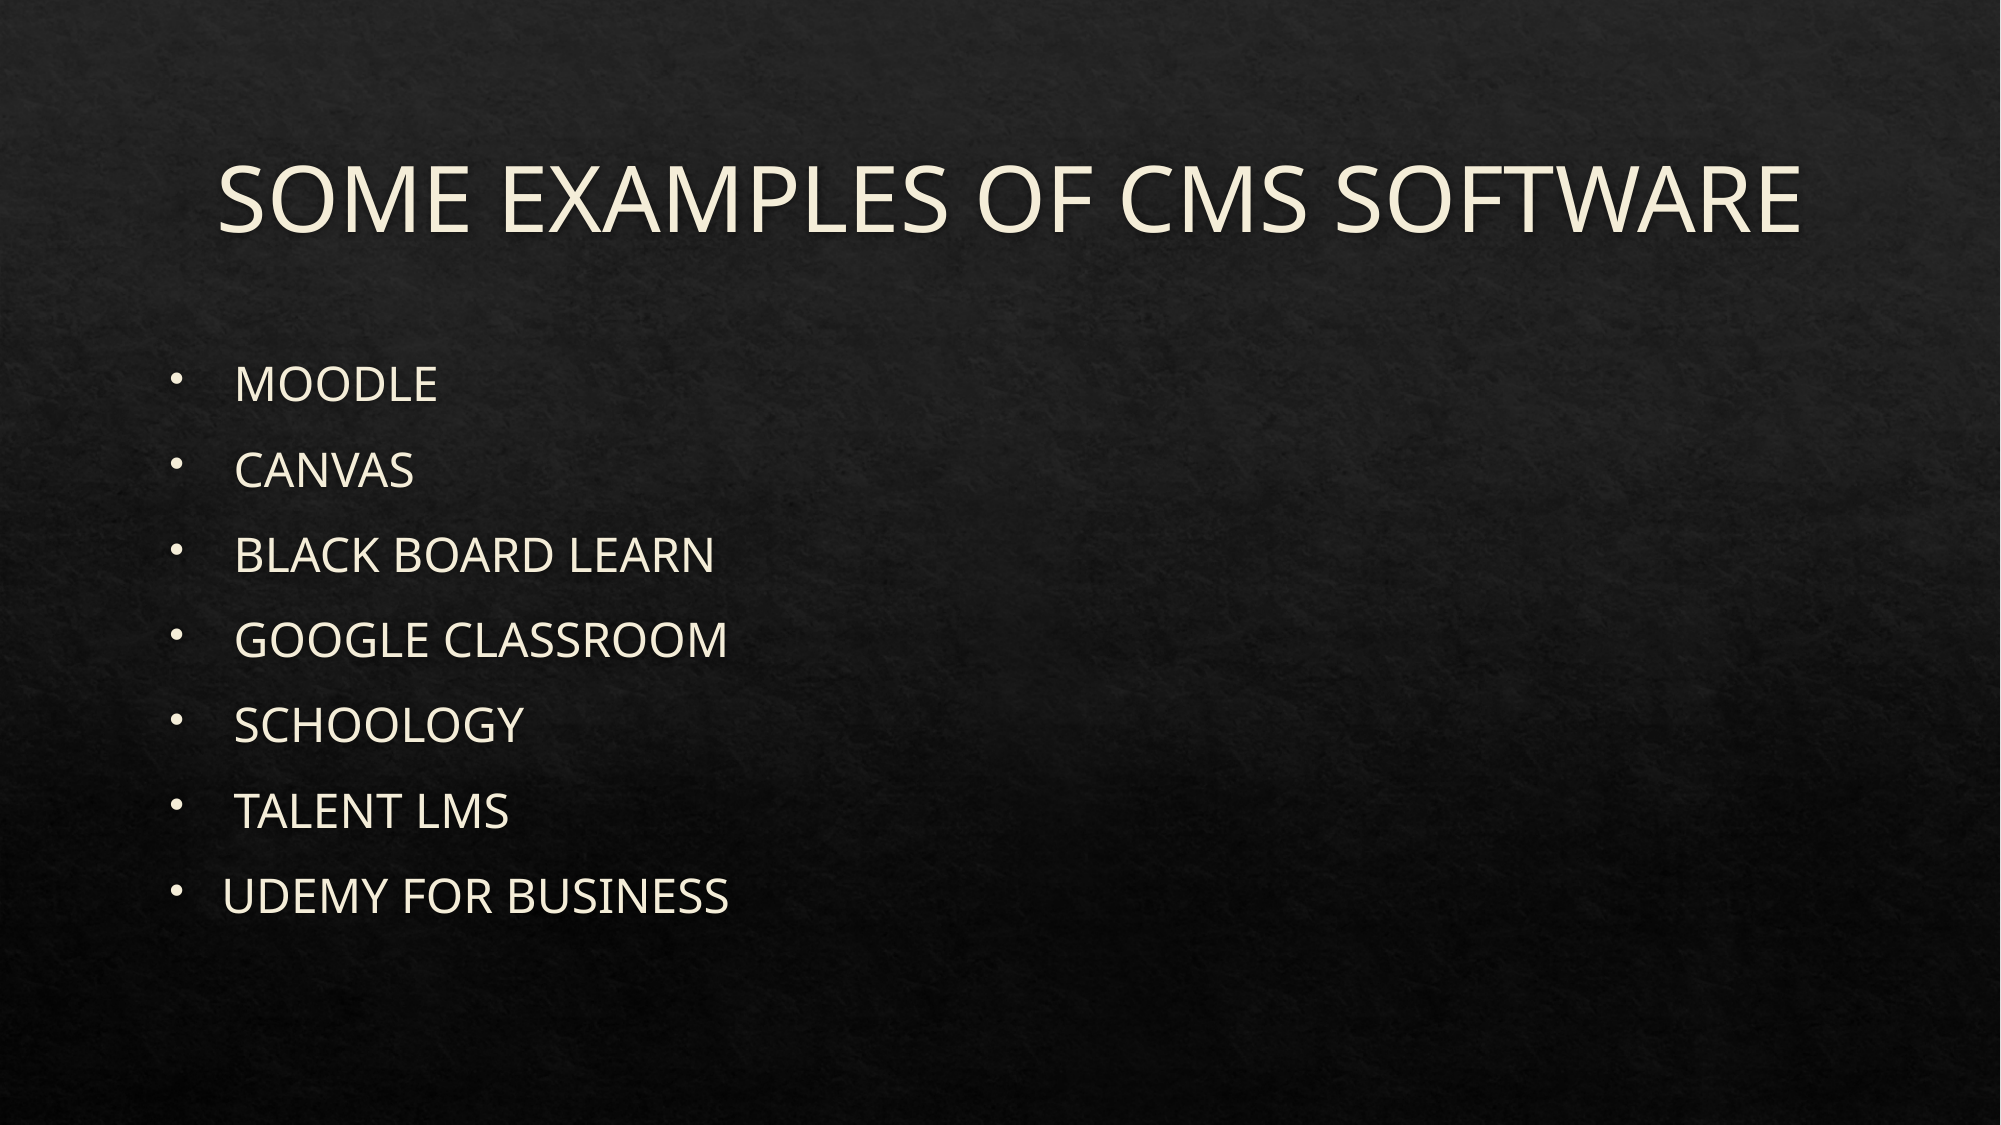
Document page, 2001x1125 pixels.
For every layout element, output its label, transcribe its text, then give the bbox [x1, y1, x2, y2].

list MOODLE CANVAS BLACK BOARD LEARN GOOGLE CLASSROOM SCHOOLOGY TALENT LMS UDEMY FOR BUSINESS [149, 340, 1849, 950]
title SOME EXAMPLES OF CMS SOFTWARE [149, 99, 1849, 307]
